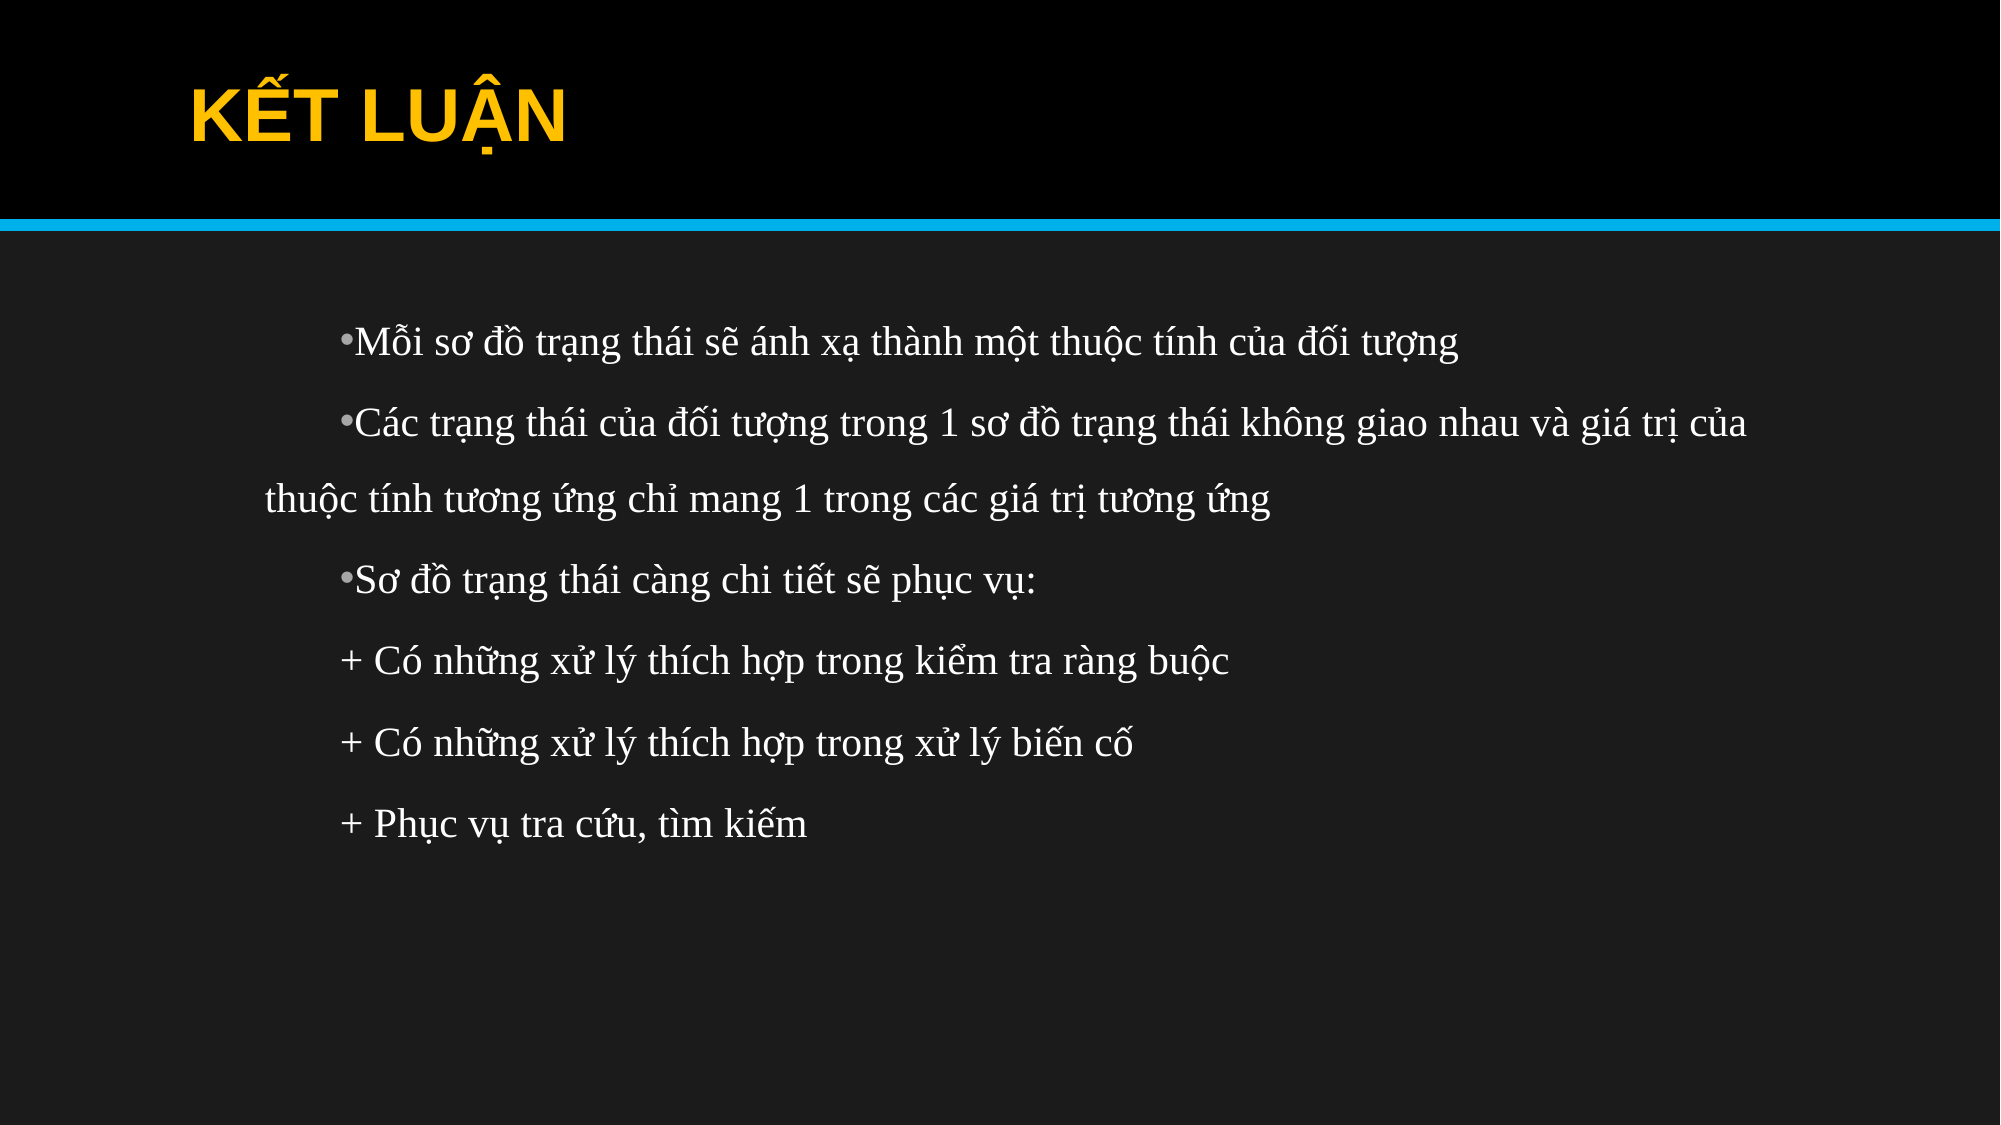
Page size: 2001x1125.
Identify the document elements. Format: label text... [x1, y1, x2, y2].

text_box KẾT LUẬN [174, 59, 1179, 165]
list Mỗi sơ đồ trạng thái sẽ ánh xạ thành một thuộc tính của đối tượng Các trạng thái của đối tượng trong 1 sơ đồ trạng thái không giao nhau và giá trị của thuộc tính tương ứng chỉ mang 1 trong các giá trị tương ứng Sơ đồ trạng thái càng chi tiết sẽ phục vụ: + Có những xử lý thích hợp trong kiểm tra ràng buộc + Có những xử lý thích hợp trong xử lý biến cố + Phục vụ tra cứu, tìm kiếm [174, 281, 1825, 1013]
